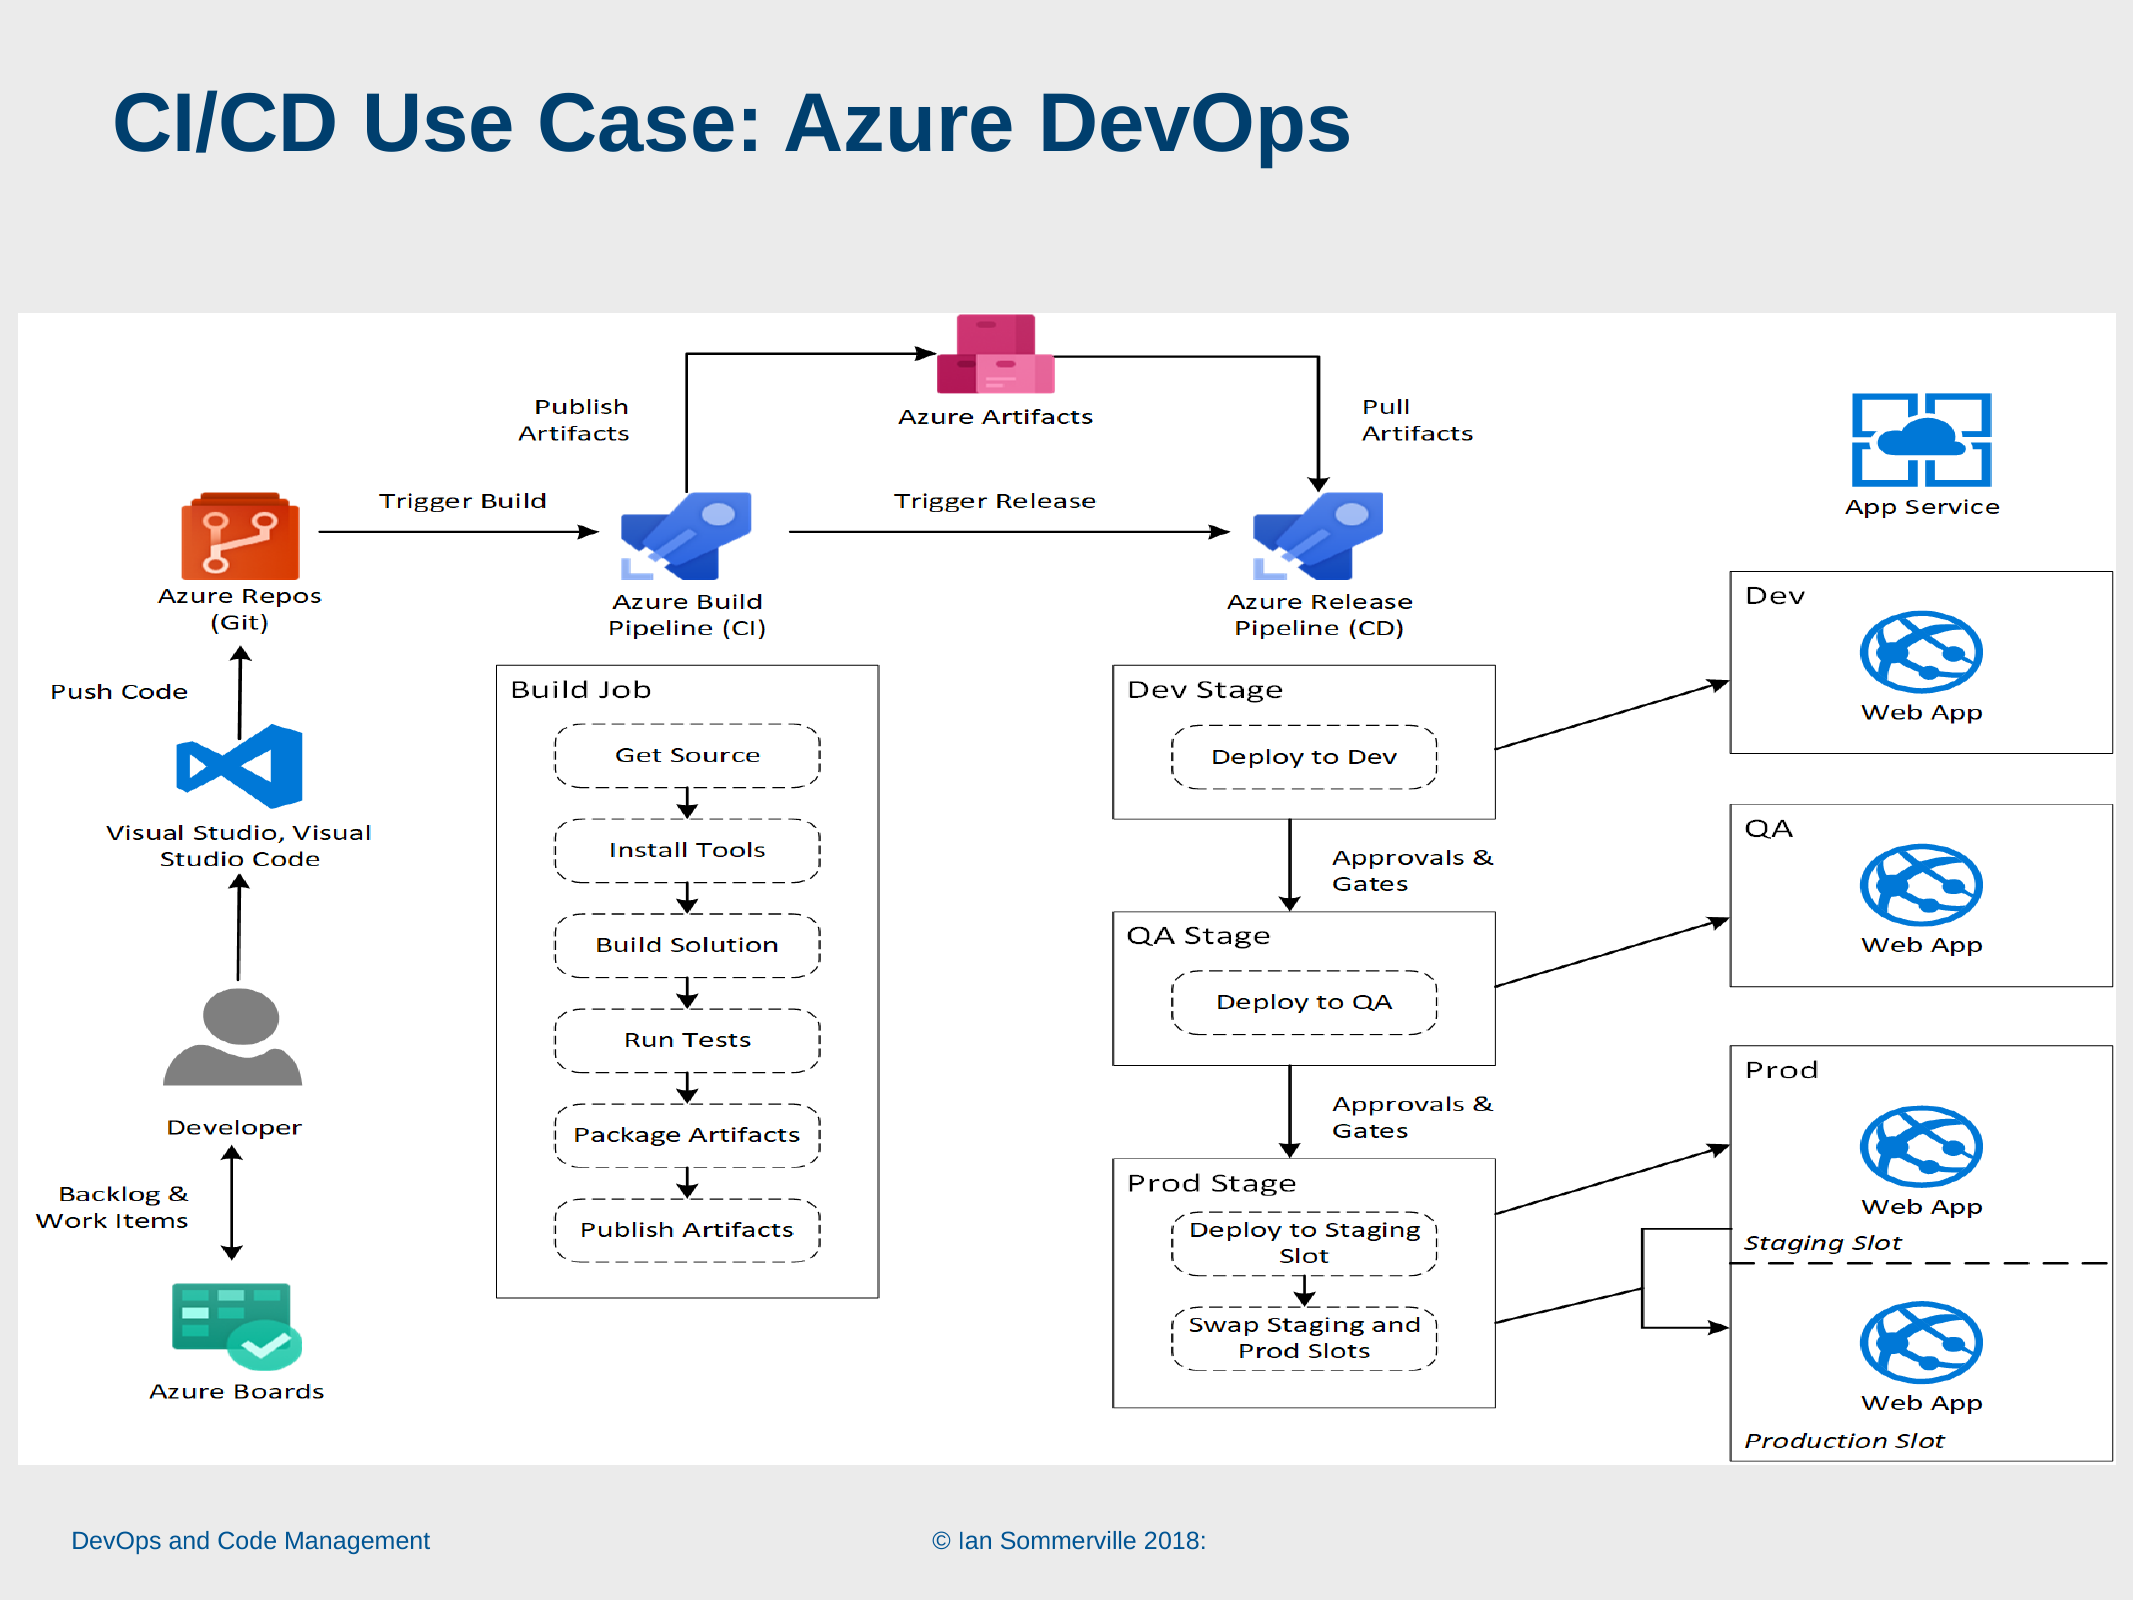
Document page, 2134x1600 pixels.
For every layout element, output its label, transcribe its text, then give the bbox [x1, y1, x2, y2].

text_box CI/CD Use Case: Azure DevOps [97, 60, 1369, 176]
picture [17, 313, 2116, 1466]
